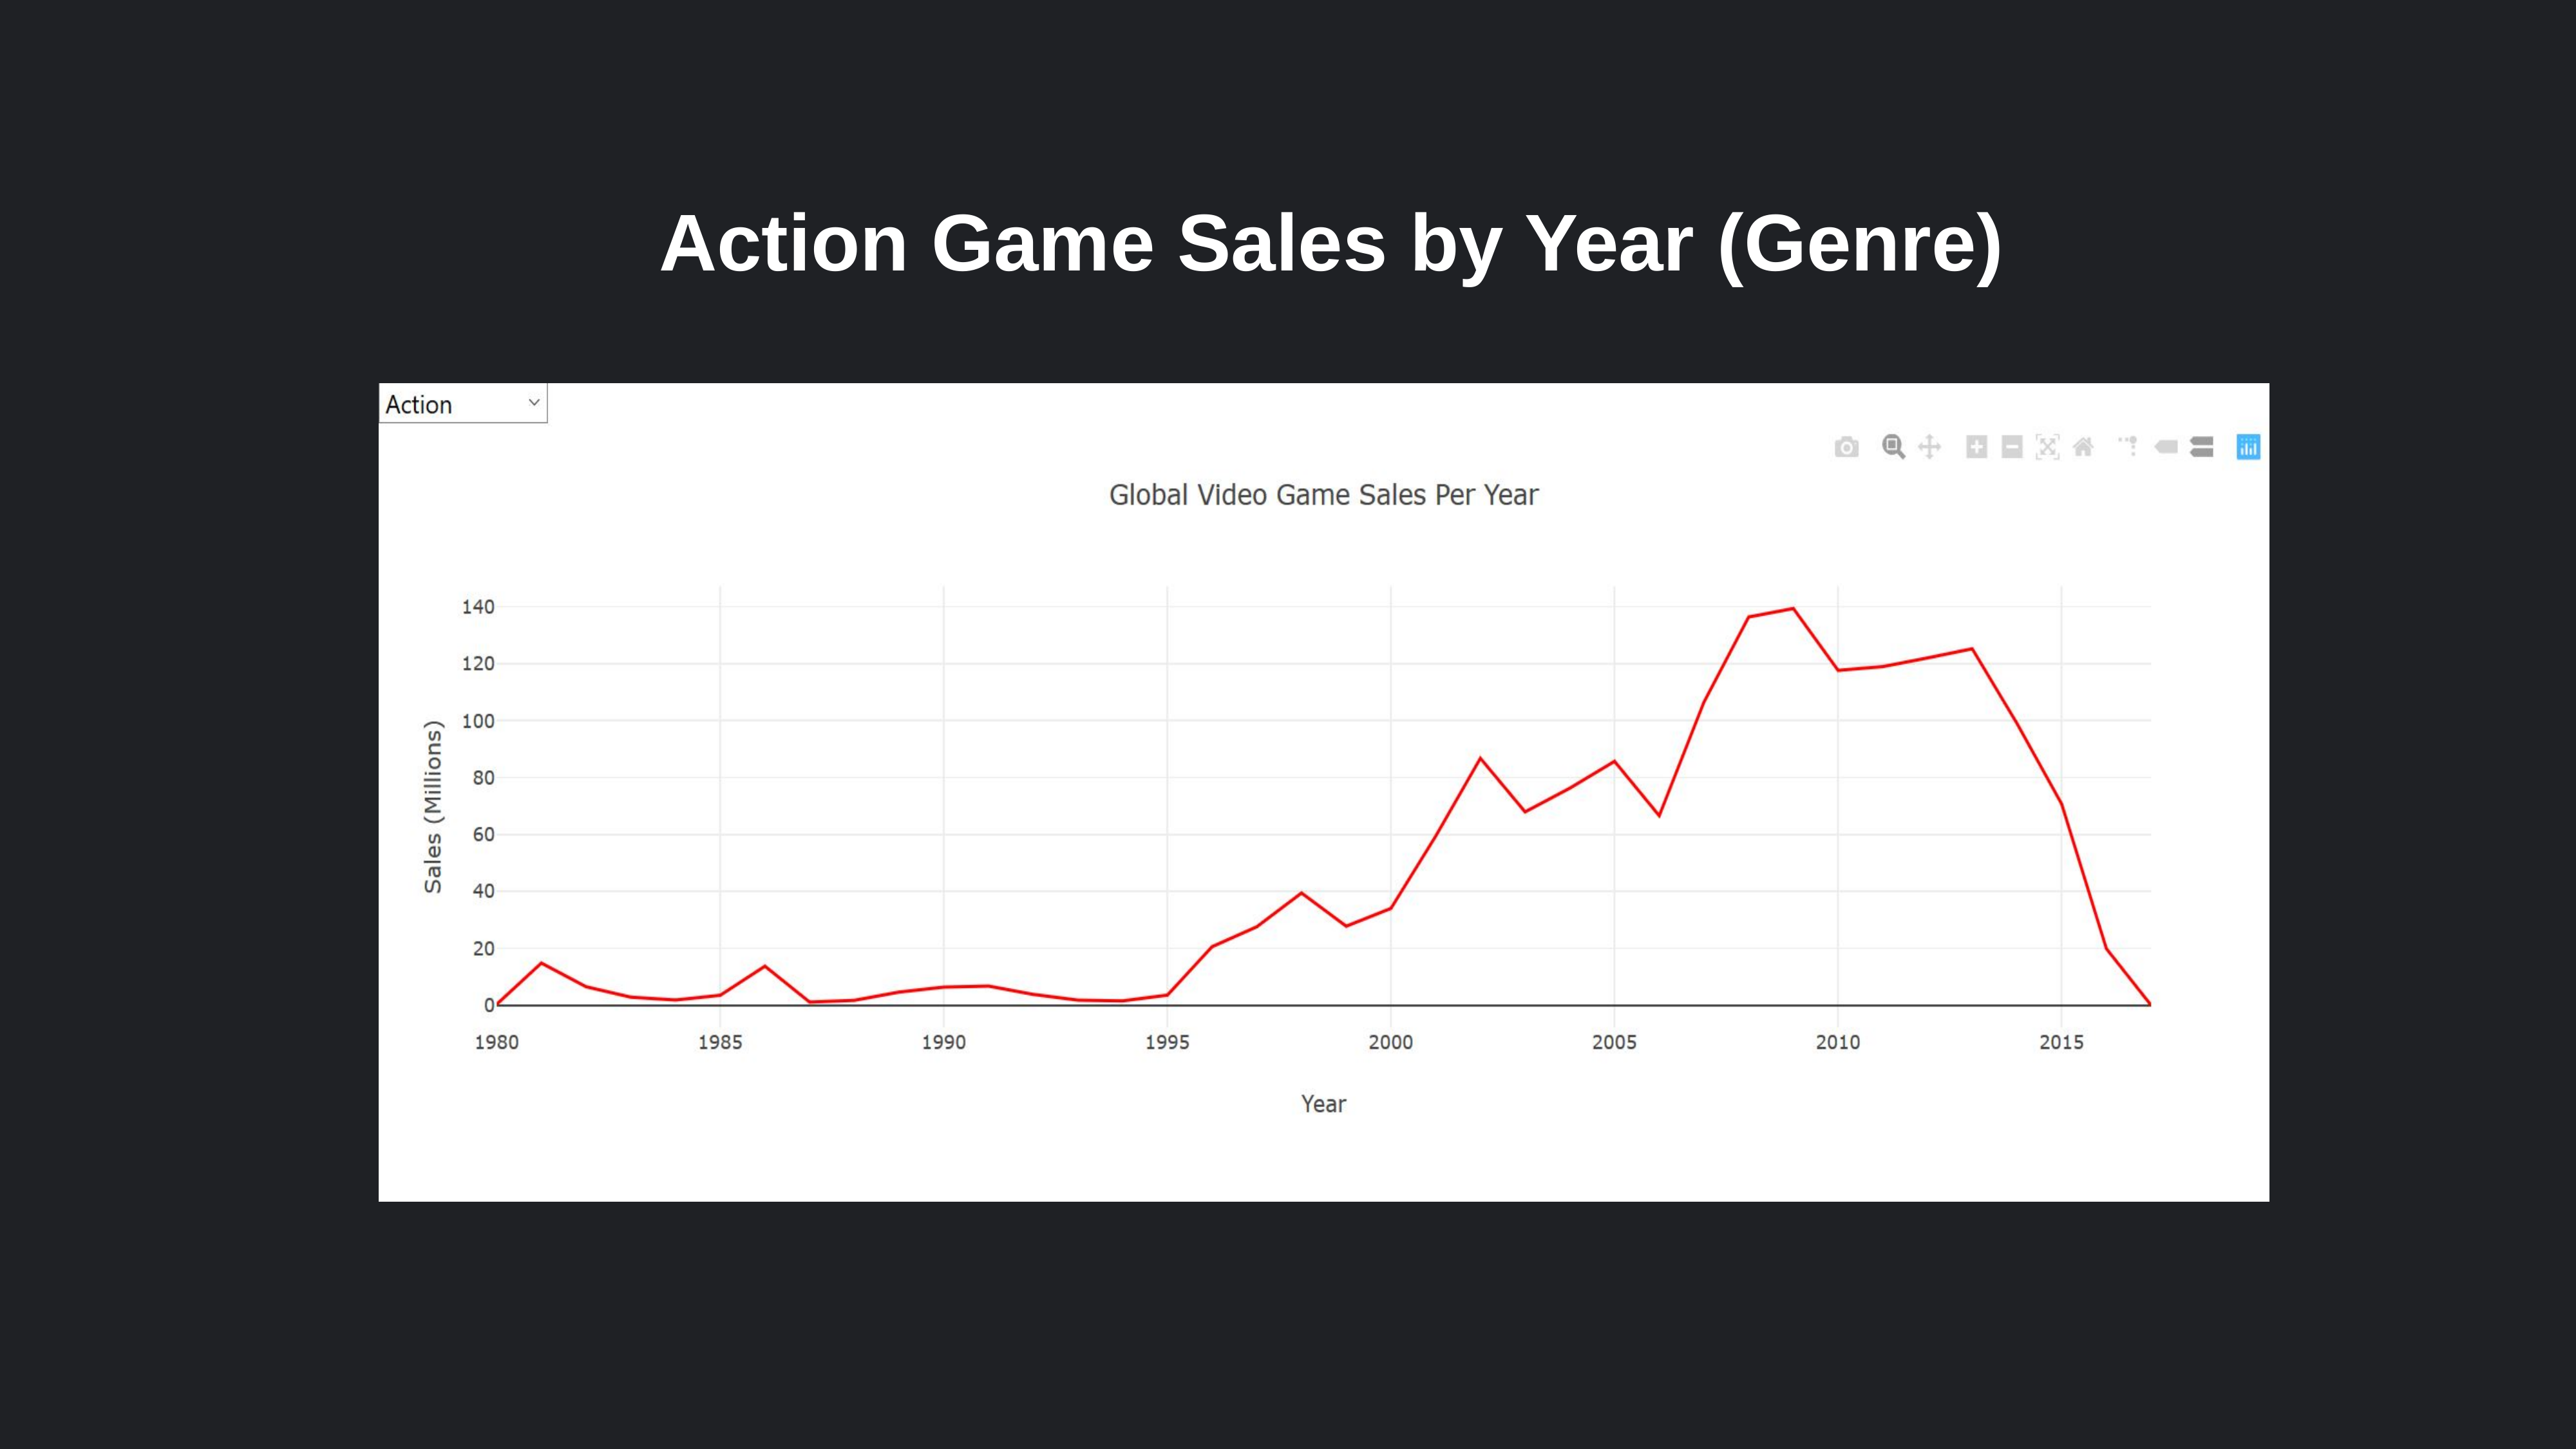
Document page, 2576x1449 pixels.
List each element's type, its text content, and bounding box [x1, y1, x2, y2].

text_box Action Game Sales by Year (Genre) [659, 185, 2026, 292]
picture [379, 383, 2269, 1202]
